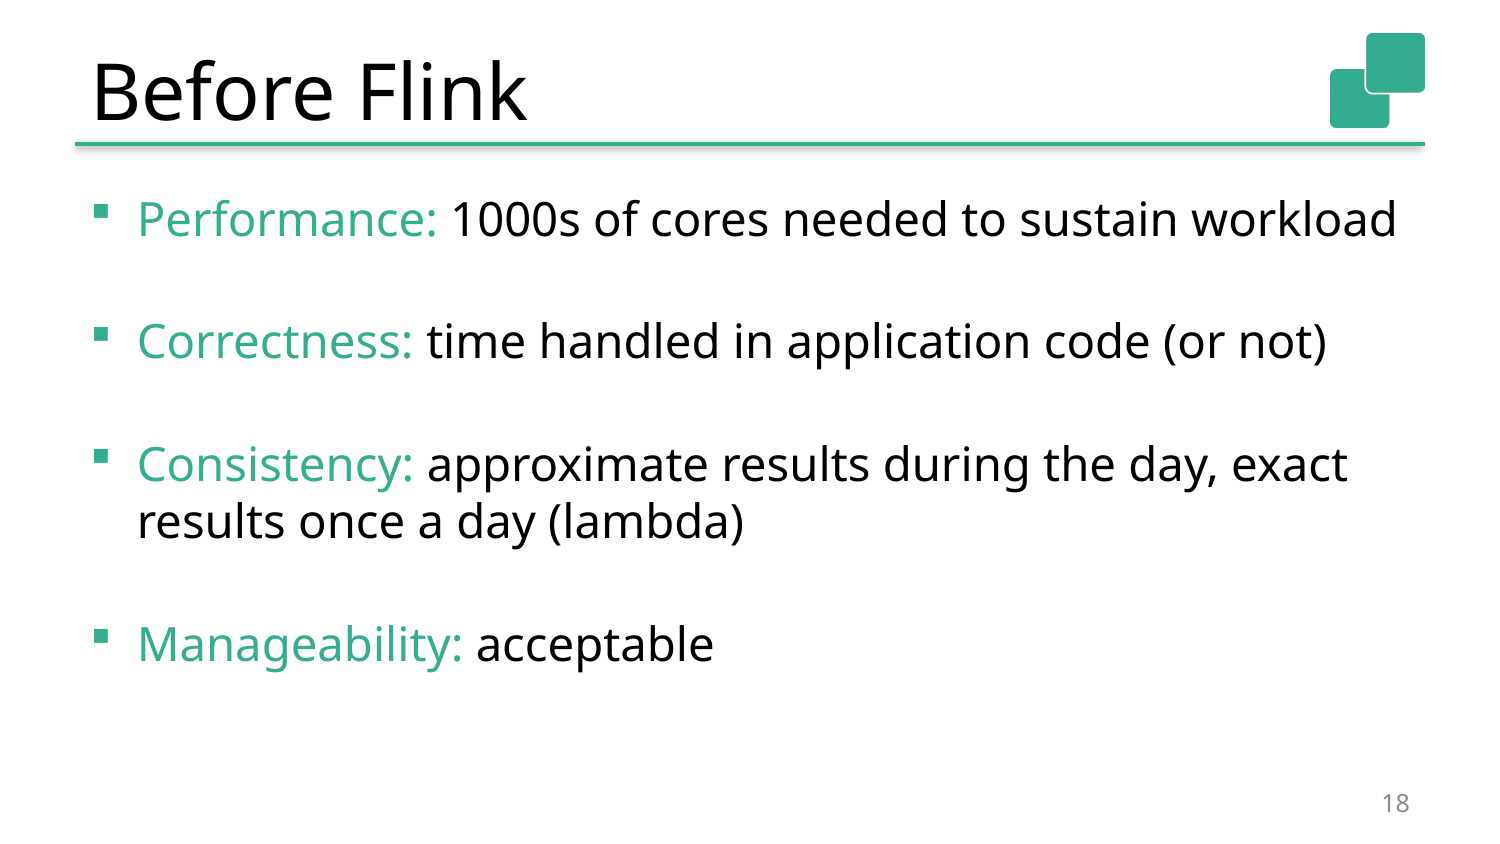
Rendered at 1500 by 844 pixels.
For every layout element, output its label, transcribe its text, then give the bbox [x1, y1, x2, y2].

list Performance: 1000s of cores needed to sustain workload Correctness: time handled in application code (or not) Consistency: approximate results during the day, exact results once a day (lambda) Manageability: acceptable [75, 181, 1425, 754]
slide_number 18 [1074, 782, 1425, 827]
picture [1330, 33, 1425, 128]
title Before Flink [75, 33, 1302, 145]
